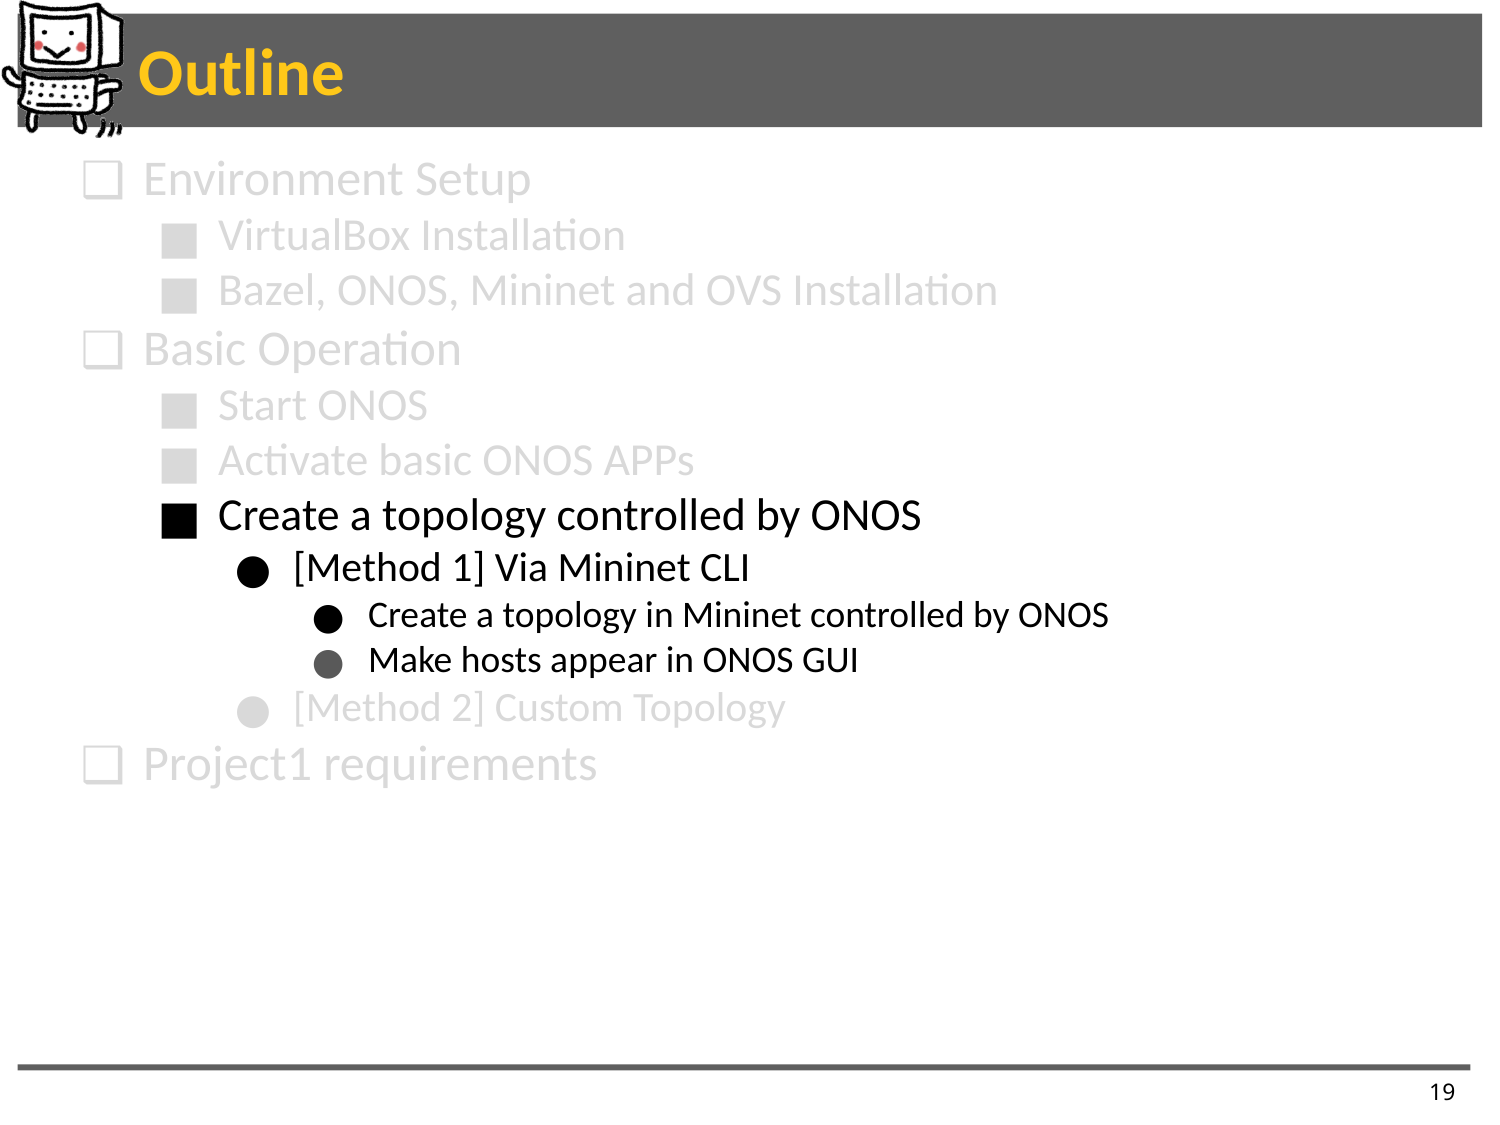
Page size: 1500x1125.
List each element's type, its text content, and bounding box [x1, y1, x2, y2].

list Environment Setup VirtualBox Installation Bazel, ONOS, Mininet and OVS Installation Basic Operation Start ONOS Activate basic ONOS APPs Create a topology controlled by ONOS [Method 1] Via Mininet CLI Create a topology in Mininet controlled by ONOS Make hosts appear in ONOS GUI [Method 2] Custom Topology Project1 requirements [53, 130, 1471, 1071]
picture [0, 0, 128, 138]
title Outline [123, 31, 1500, 106]
slide_number 19 [1104, 1070, 1471, 1124]
